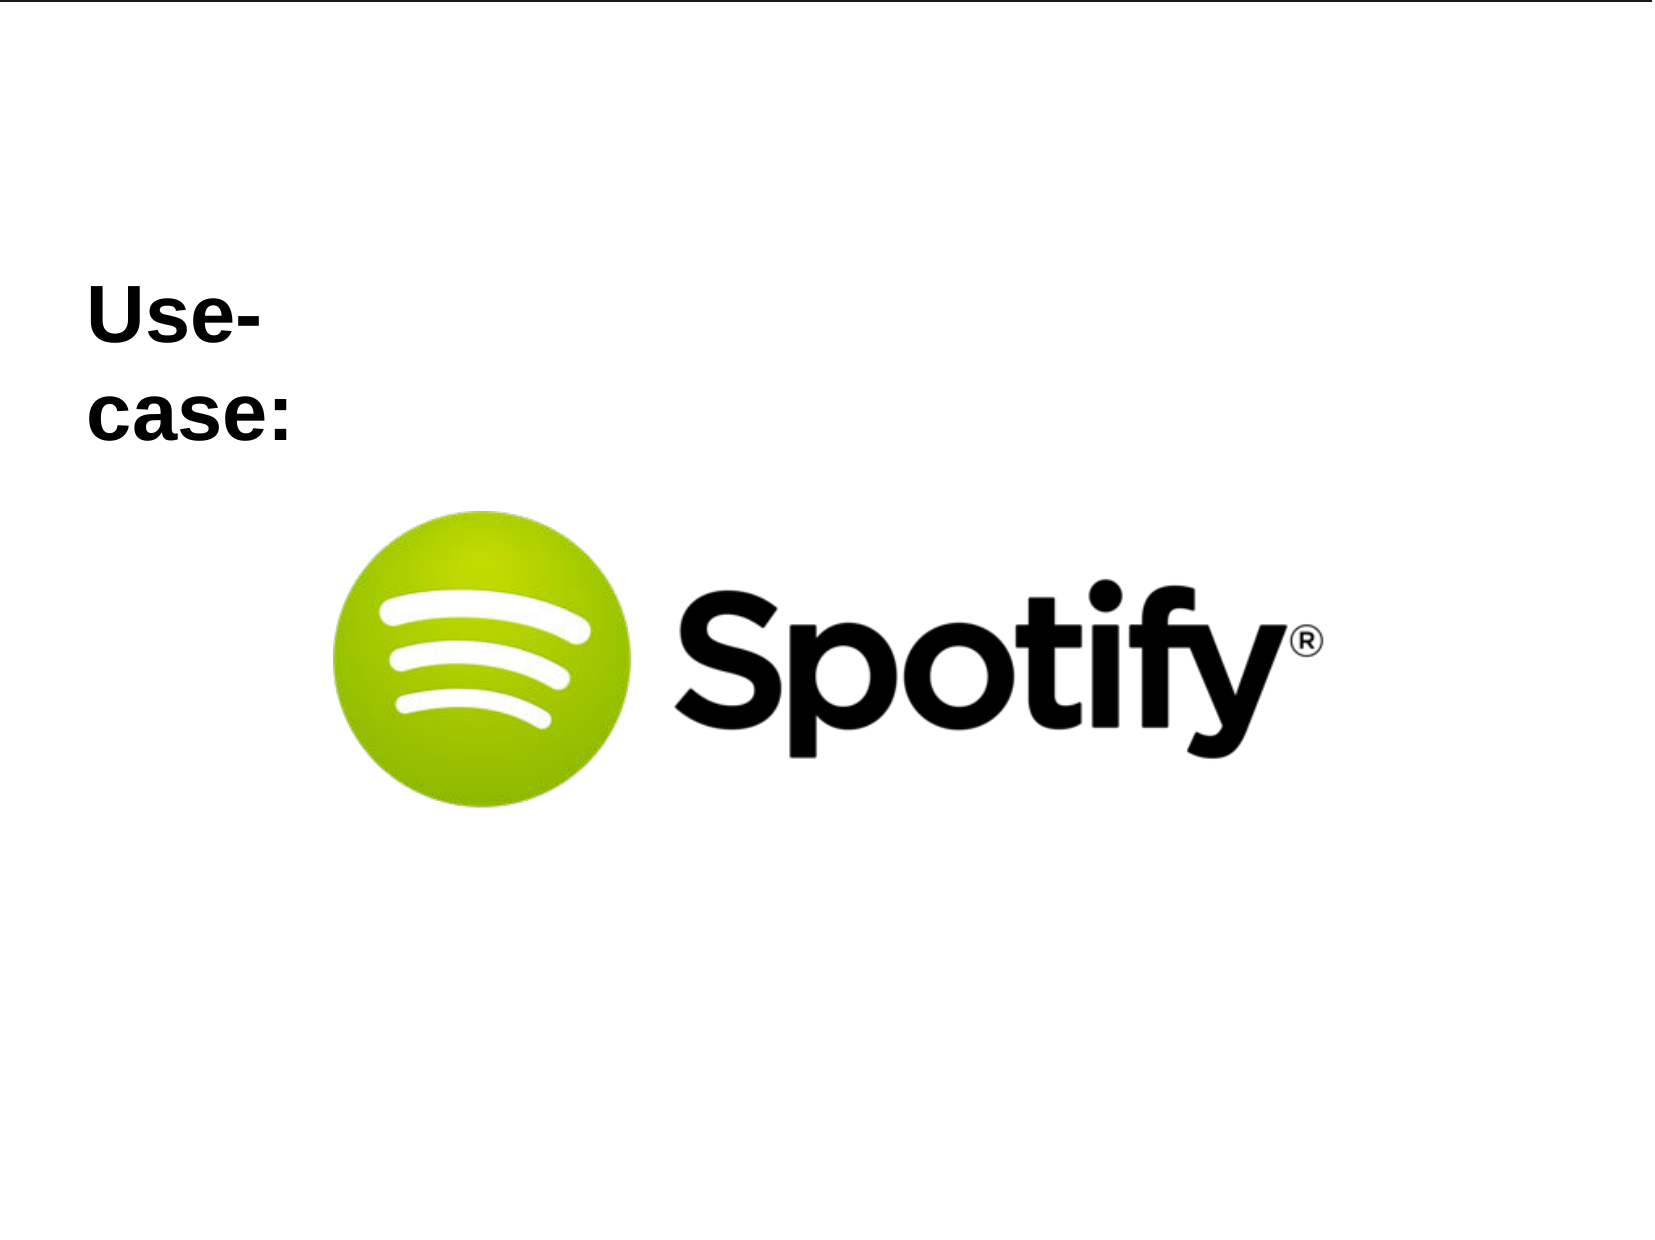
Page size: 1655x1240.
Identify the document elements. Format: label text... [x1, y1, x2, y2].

text_box Use-case: [84, 261, 448, 346]
text_box [332, 510, 1325, 809]
